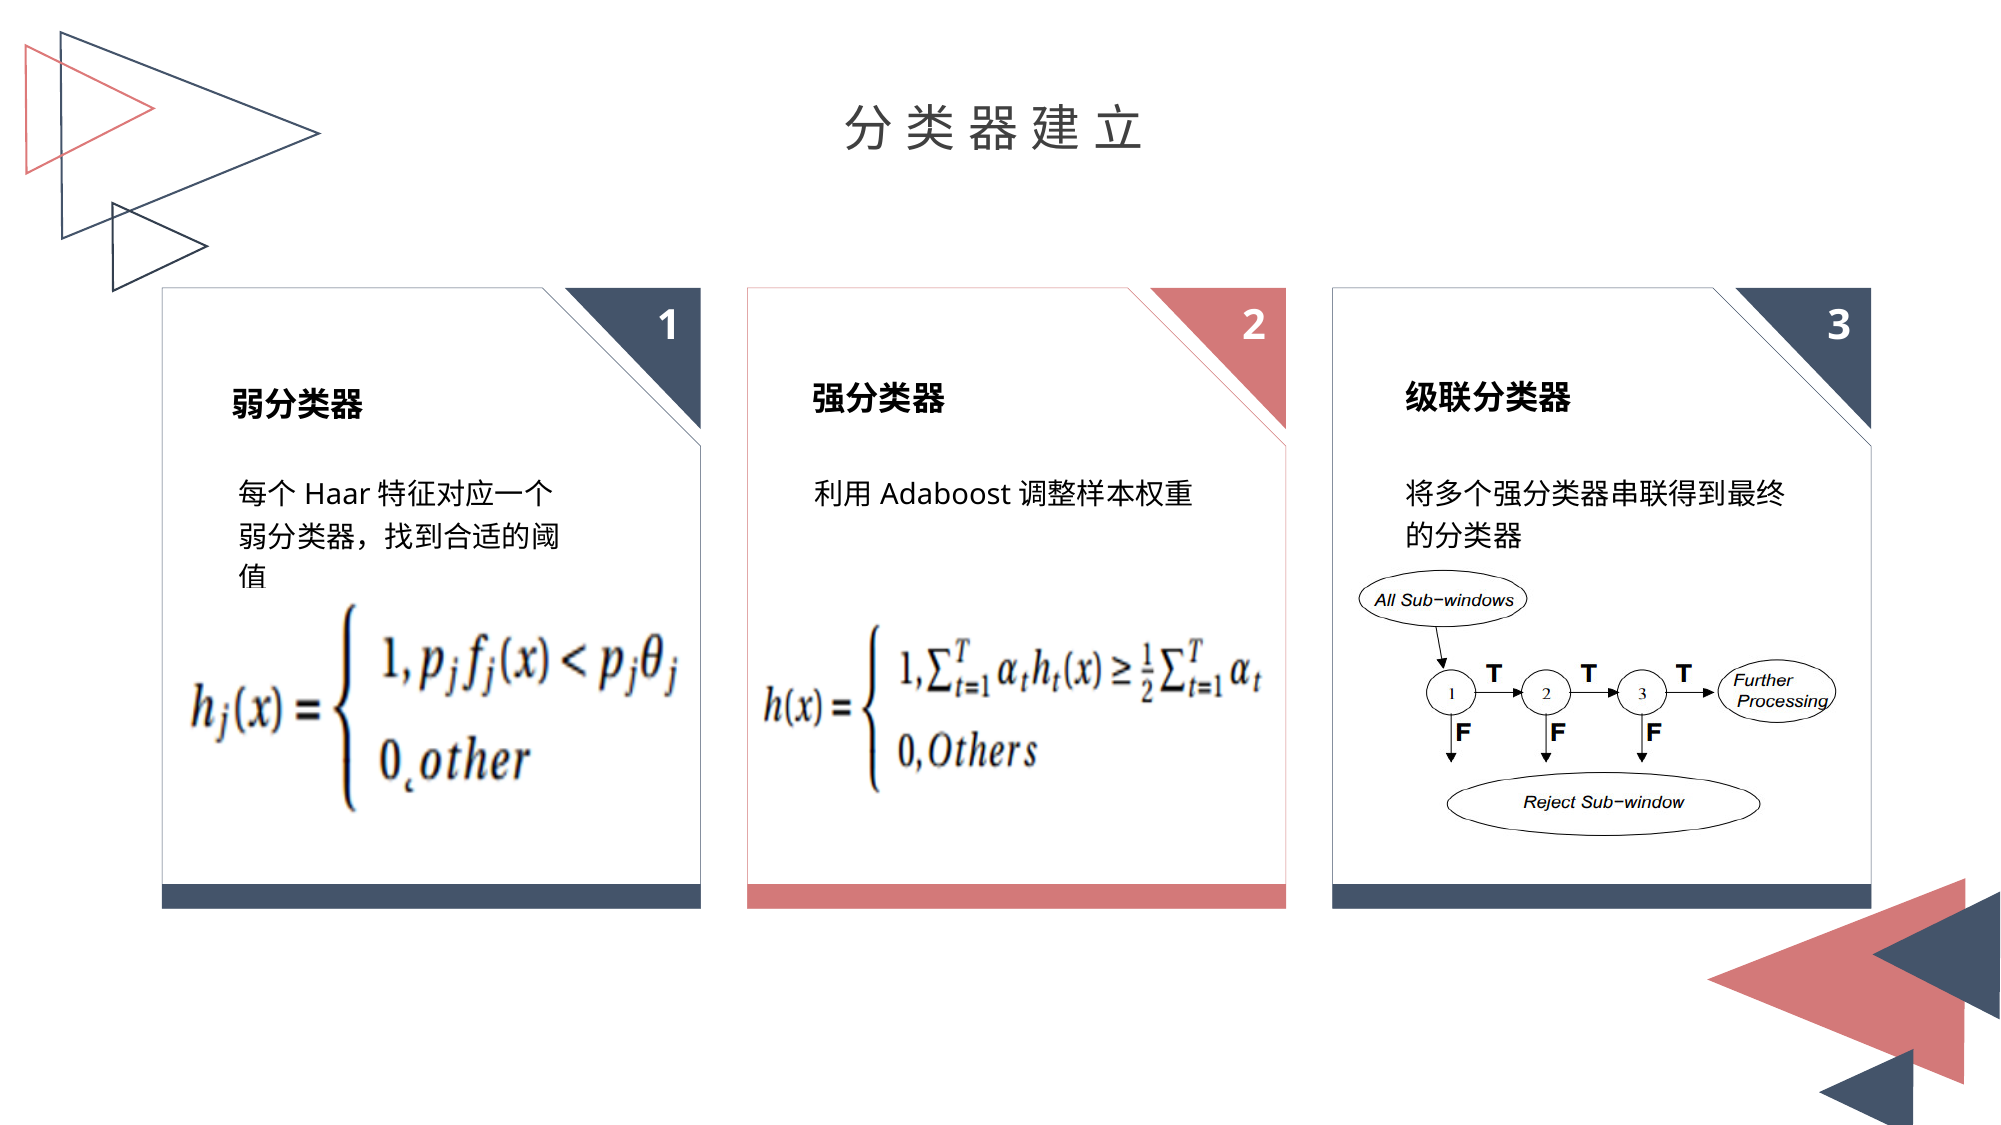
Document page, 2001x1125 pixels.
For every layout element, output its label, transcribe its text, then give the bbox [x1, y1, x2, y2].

picture [762, 597, 1271, 805]
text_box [747, 287, 1286, 909]
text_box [1332, 287, 1872, 909]
picture [1351, 567, 1838, 840]
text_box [162, 287, 701, 909]
text_box 分类器建立 [685, 96, 1301, 157]
picture [175, 588, 694, 829]
